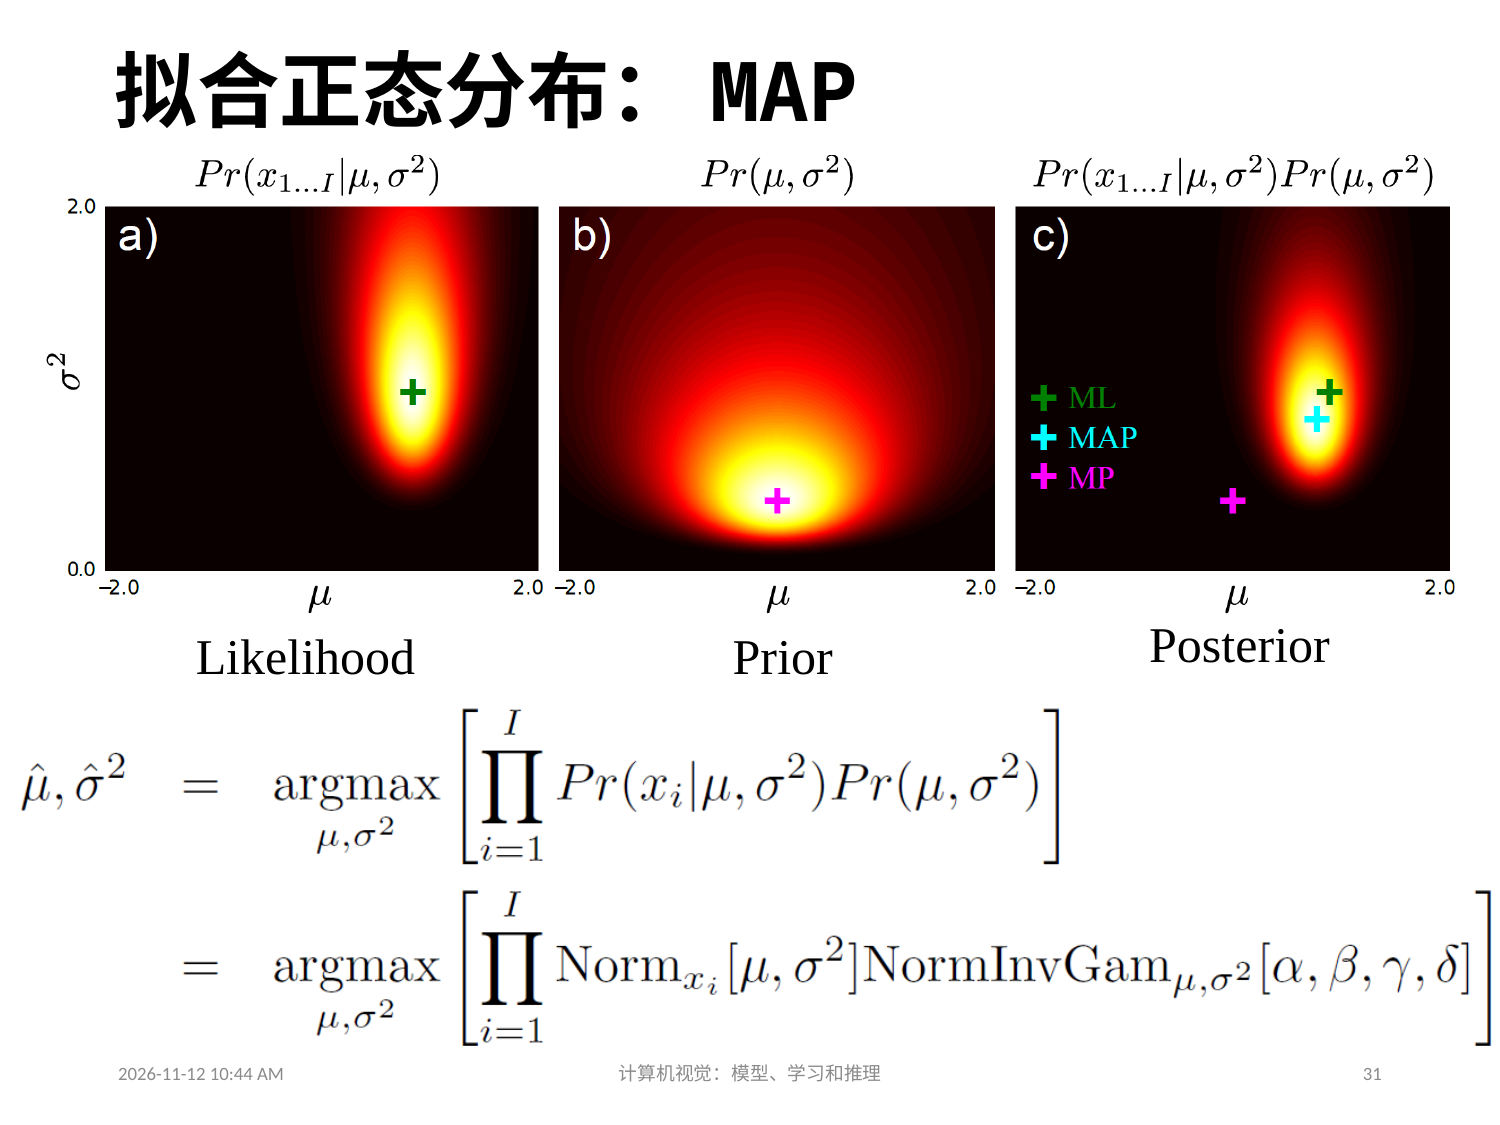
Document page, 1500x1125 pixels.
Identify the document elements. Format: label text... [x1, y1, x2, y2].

text_box Posterior [1134, 629, 1346, 681]
footer 计算机视觉：模型、学习和推理 [496, 1055, 1004, 1103]
picture [41, 155, 1464, 629]
text_box Likelihood [181, 629, 431, 693]
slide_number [103, 1055, 441, 1103]
text_box 拟合正态分布：MAP [99, 31, 1450, 145]
slide_number 31 [1059, 1055, 1397, 1103]
picture [1, 703, 1500, 1055]
text_box Prior [717, 629, 848, 693]
